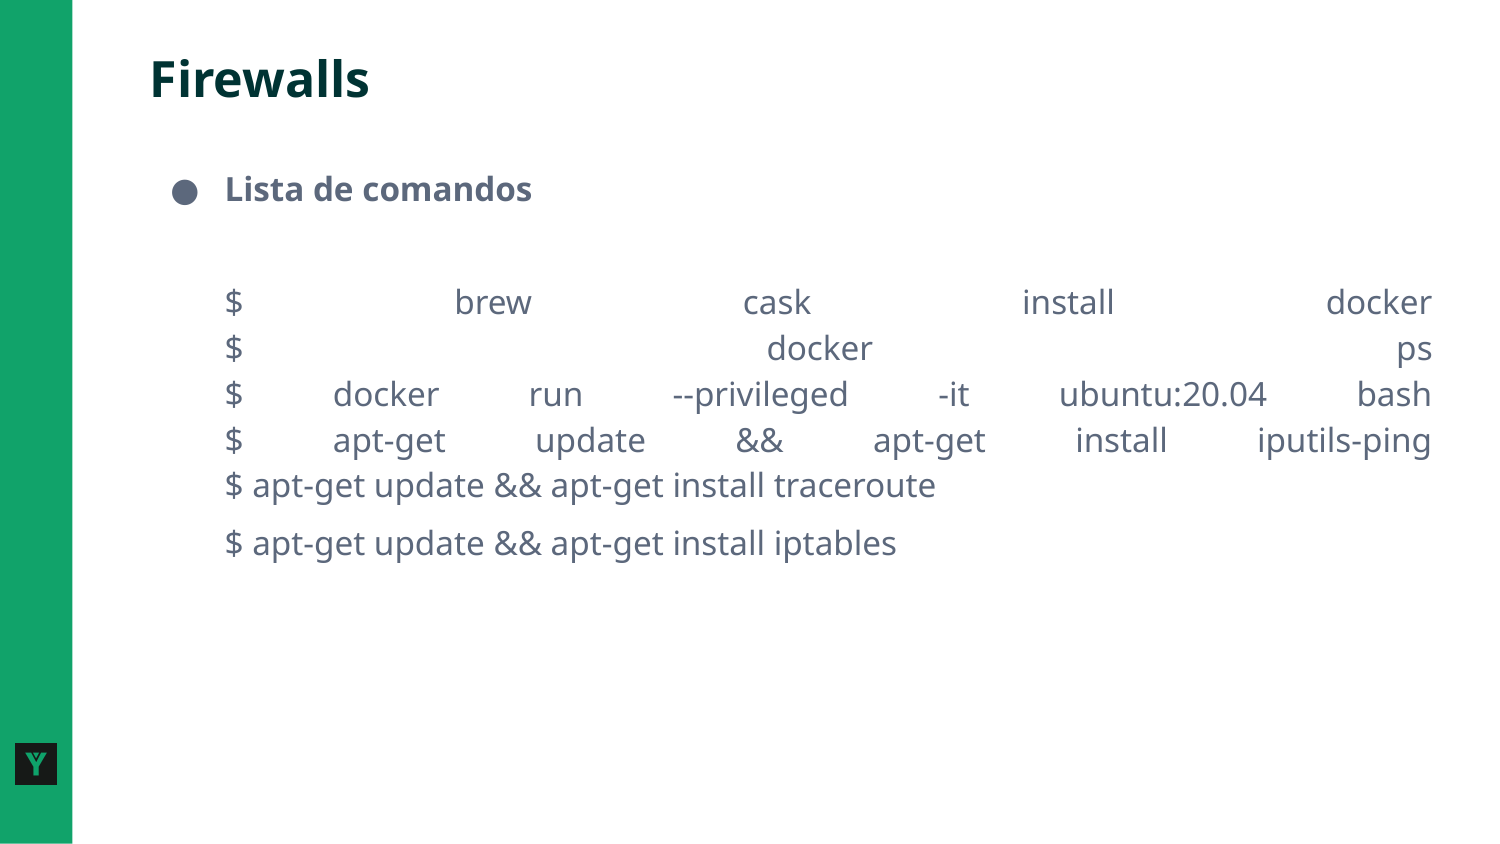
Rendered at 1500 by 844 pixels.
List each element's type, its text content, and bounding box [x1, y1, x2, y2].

title Firewalls [134, 32, 1070, 123]
picture [15, 743, 57, 785]
list Lista de comandos $ brew cask install docker $ docker ps $ docker run --privileged -it ubuntu:20.04 bash $ apt-get update && apt-get install iputils-ping $ apt-get update && apt-get install traceroute $ apt-get update && apt-get install iptables [134, 147, 1449, 844]
